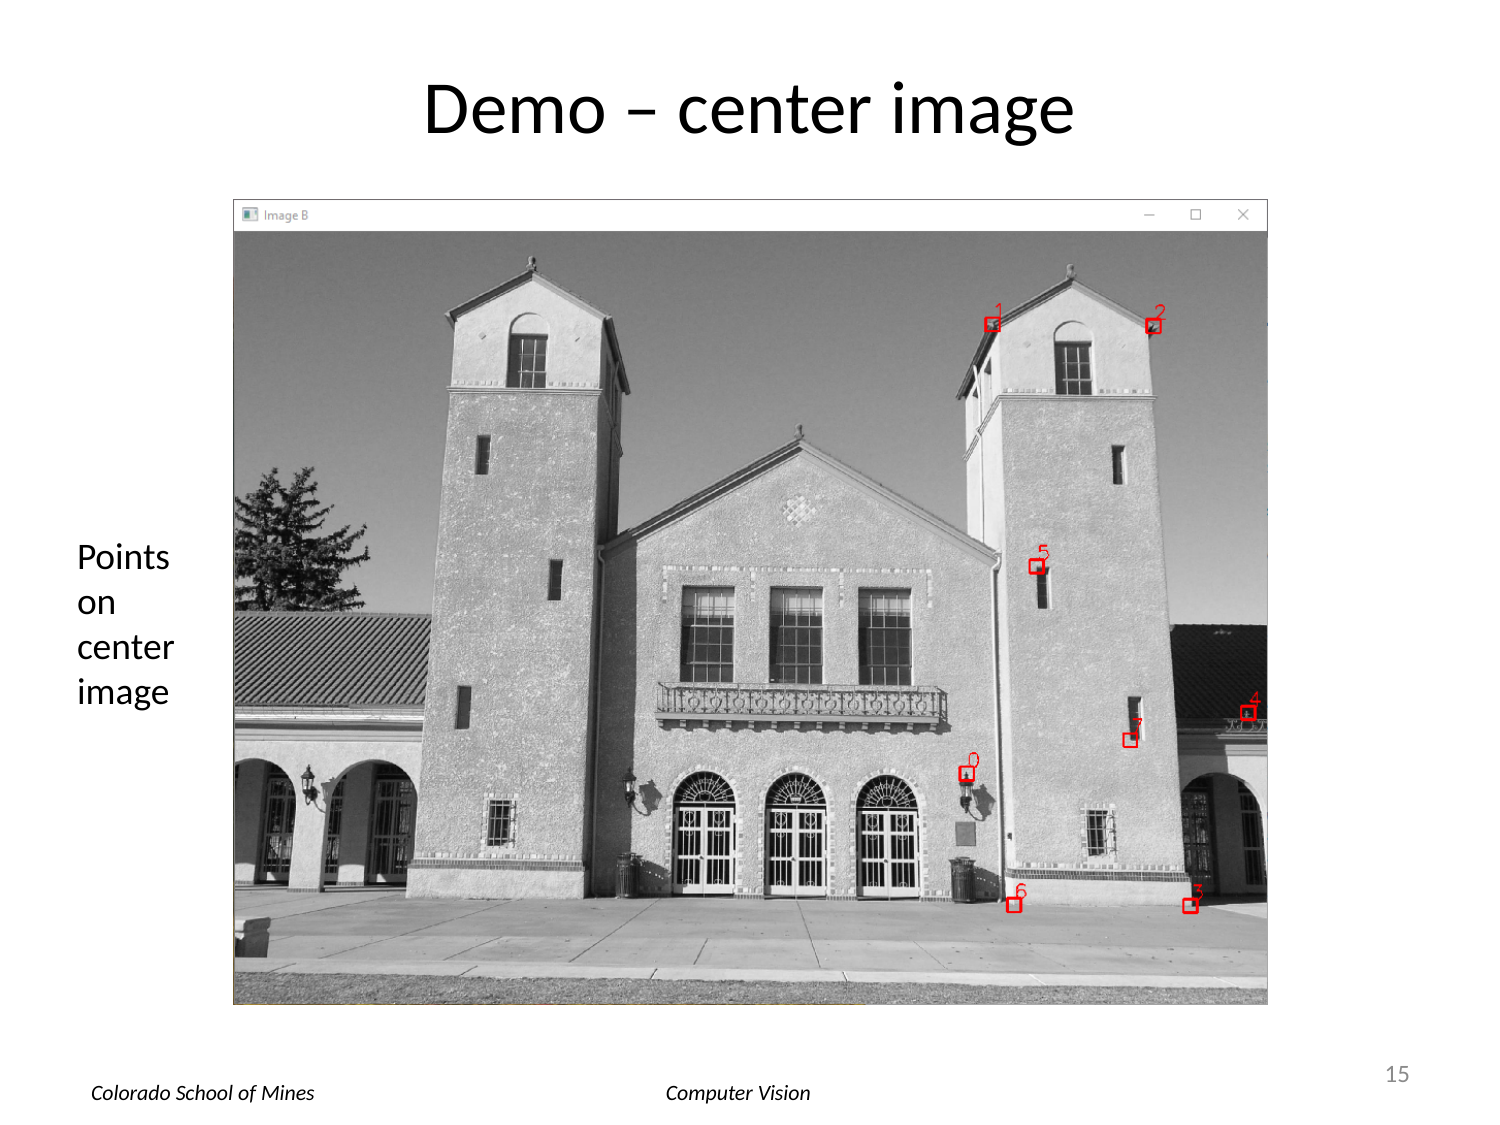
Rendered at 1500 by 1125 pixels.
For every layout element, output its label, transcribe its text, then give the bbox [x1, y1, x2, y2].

picture [233, 198, 1268, 1005]
title Demo – center image [75, 45, 1425, 163]
slide_number 15 [1074, 1042, 1425, 1103]
text_box Points on center image [62, 524, 200, 720]
